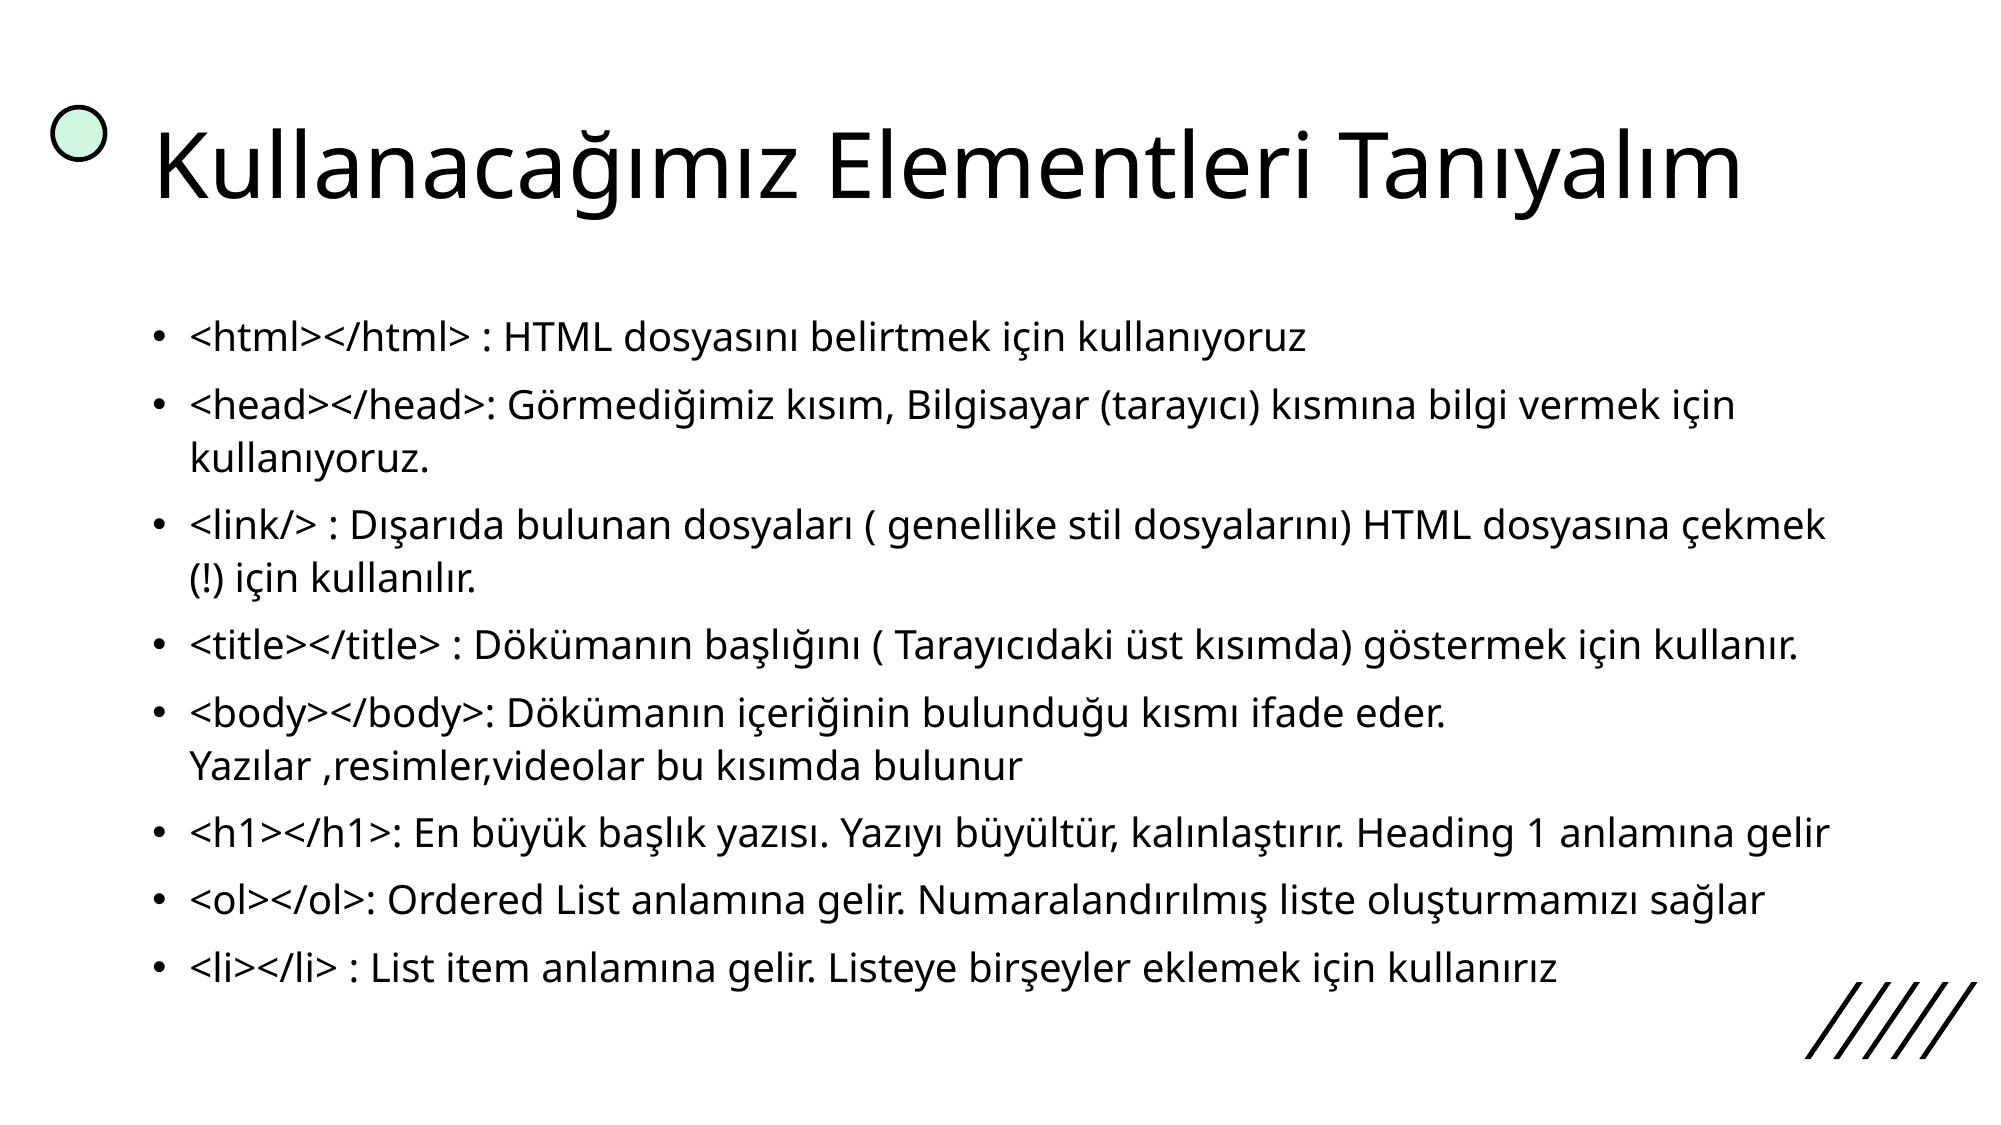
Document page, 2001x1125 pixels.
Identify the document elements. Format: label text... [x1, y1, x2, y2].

list <html></html> : HTML dosyasını belirtmek için kullanıyoruz <head></head>: Görmediğimiz kısım, Bilgisayar (tarayıcı) kısmına bilgi vermek için kullanıyoruz. <link/> : Dışarıda bulunan dosyaları ( genellike stil dosyalarını) HTML dosyasına çekmek (!) için kullanılır. <title></title> : Dökümanın başlığını ( Tarayıcıdaki üst kısımda) göstermek için kullanır. <body></body>: Dökümanın içeriğinin bulunduğu kısmı ifade eder. Yazılar ,resimler,videolar bu kısımda bulunur <h1></h1>: En büyük başlık yazısı. Yazıyı büyültür, kalınlaştırır. Heading 1 anlamına gelir <ol></ol>: Ordered List anlamına gelir. Numaralandırılmış liste oluşturmamızı sağlar <li></li> : List item anlamına gelir. Listeye birşeyler eklemek için kullanırız [137, 299, 1863, 1014]
title Kullanacağımız Elementleri Tanıyalım [137, 59, 1863, 278]
